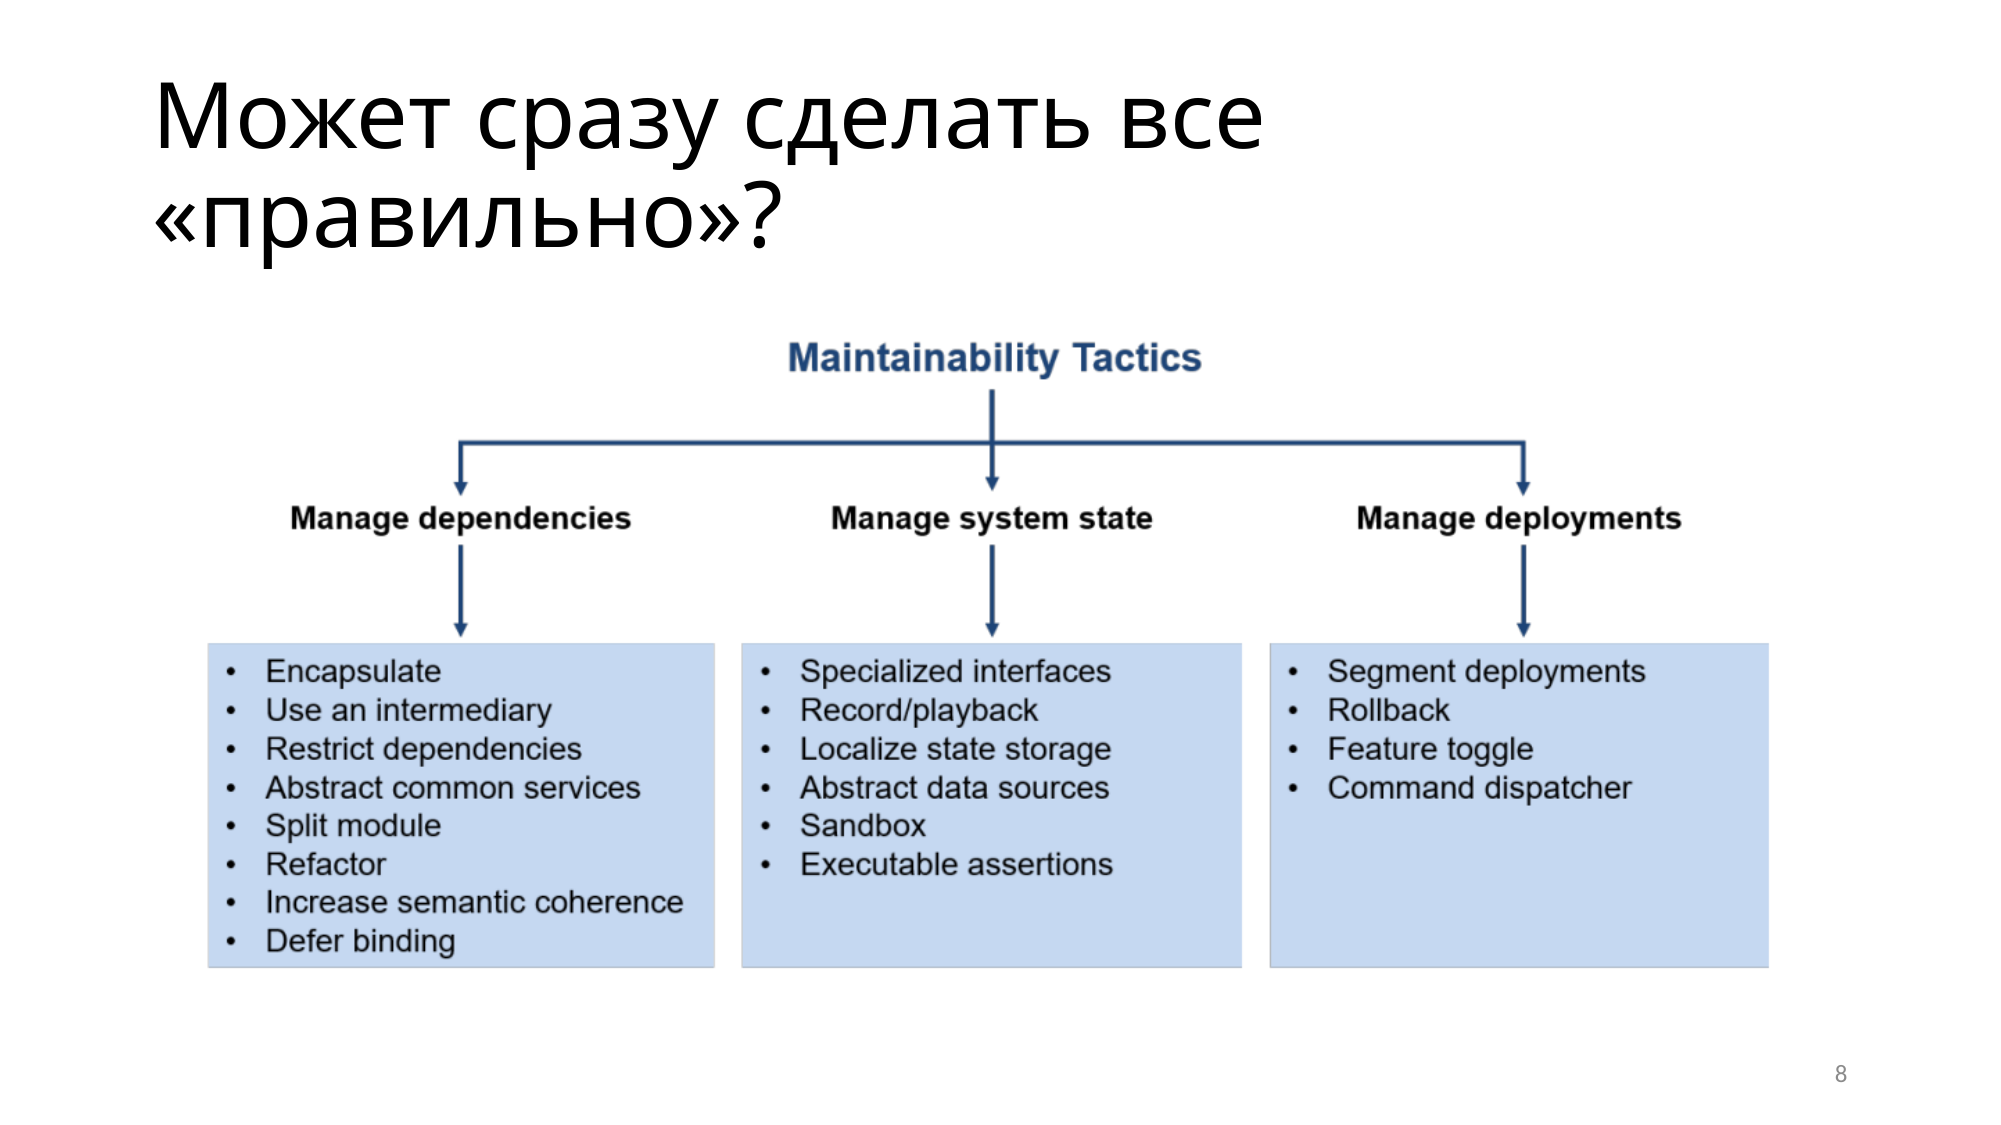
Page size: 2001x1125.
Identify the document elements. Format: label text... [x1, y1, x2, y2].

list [155, 299, 1844, 1014]
slide_number 8 [1412, 1042, 1863, 1103]
title Может сразу сделать все «правильно»? [137, 59, 1863, 278]
